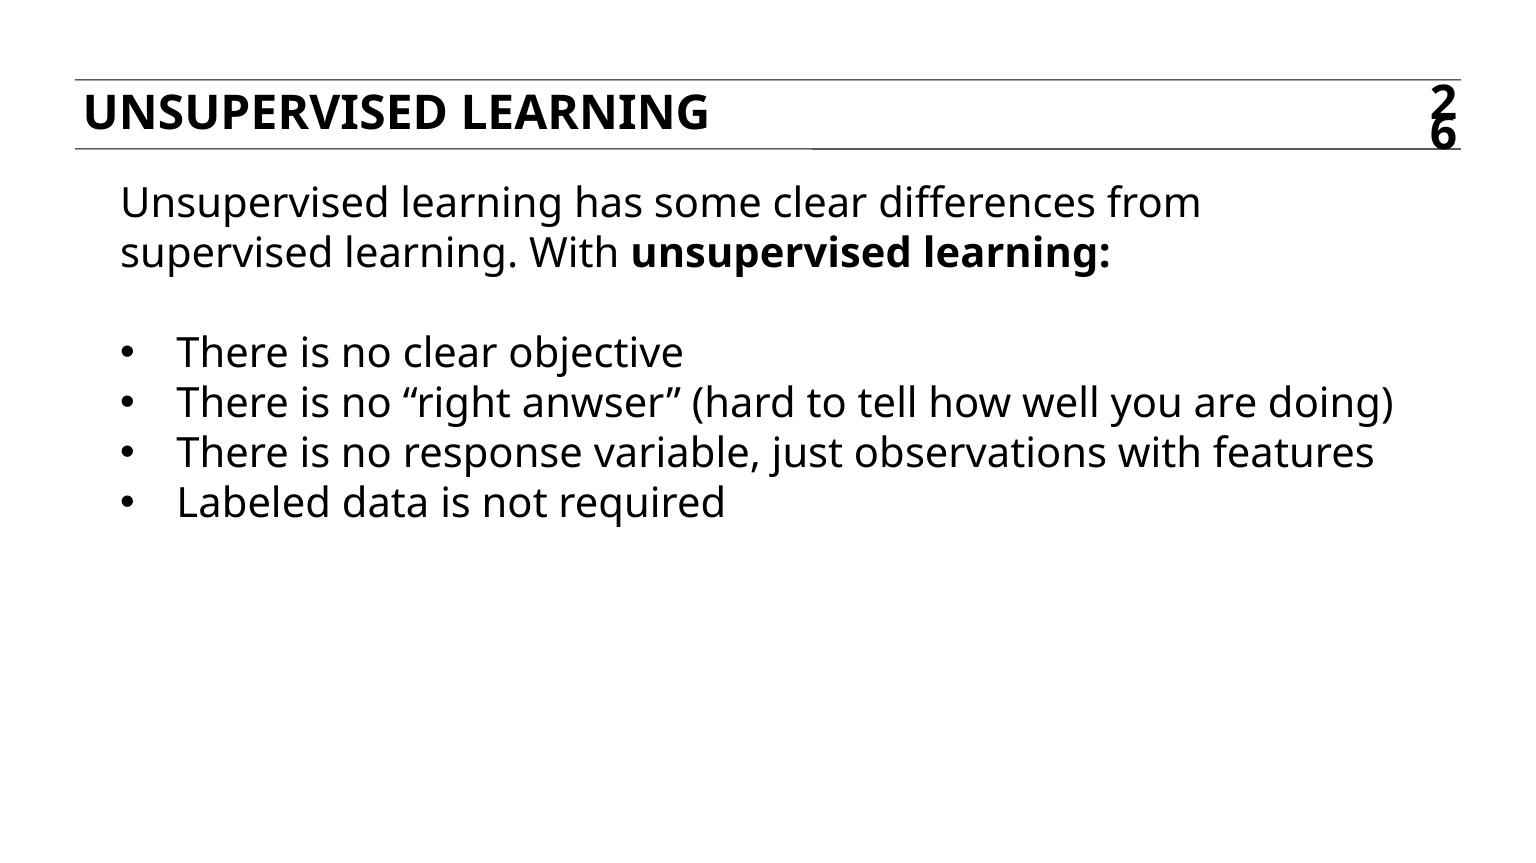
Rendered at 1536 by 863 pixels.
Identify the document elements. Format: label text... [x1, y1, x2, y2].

list Unsupervised Learning [67, 81, 1118, 132]
slide_number 26 [1419, 86, 1461, 138]
text_box Unsupervised learning has some clear differences from supervised learning. With unsupervised learning: There is no clear objective There is no “right anwser” (hard to tell how well you are doing) There is no response variable, just observations with features Labeled data is not required [105, 168, 1418, 534]
